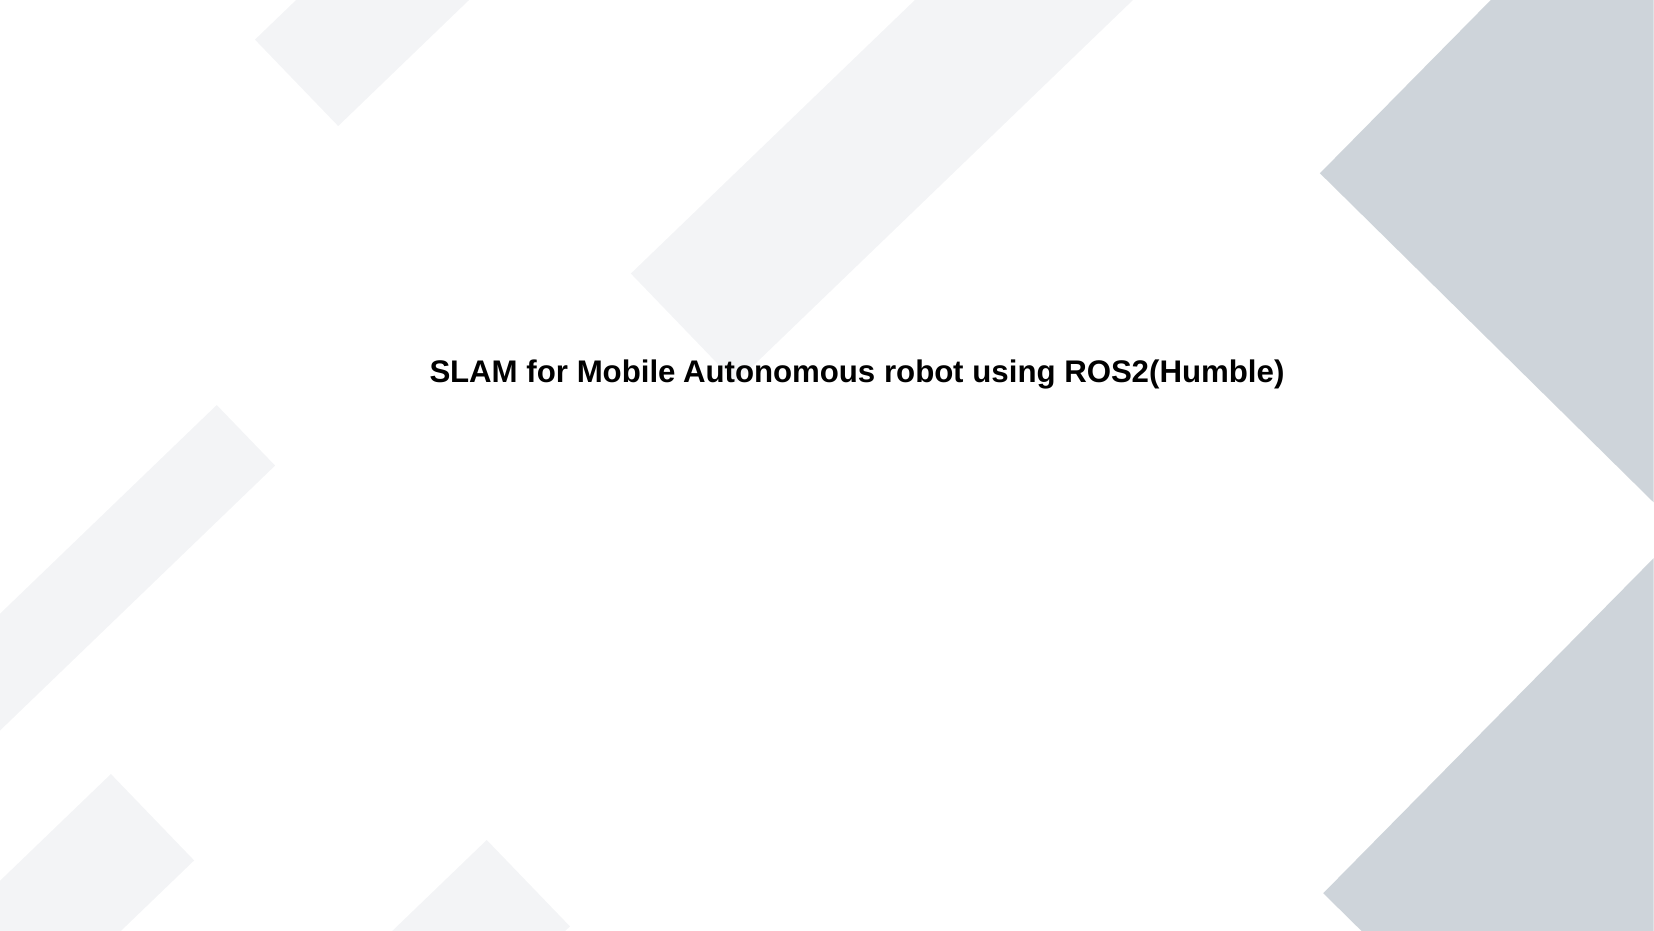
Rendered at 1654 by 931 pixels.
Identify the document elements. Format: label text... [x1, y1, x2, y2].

text_box SLAM for Mobile Autonomous robot using ROS2(Humble) [414, 266, 1475, 540]
text_box [345, 216, 1599, 540]
